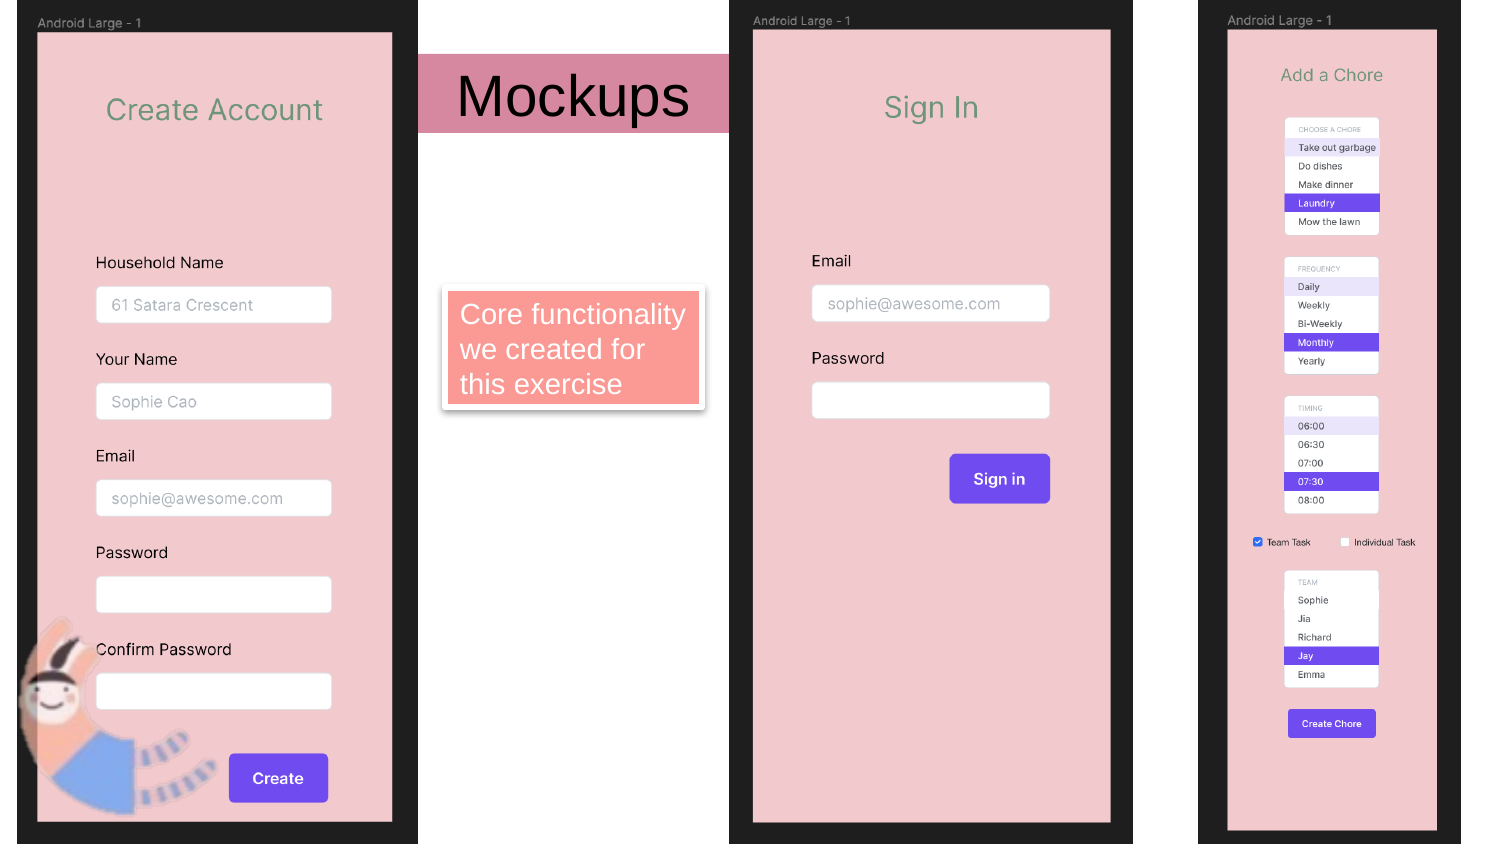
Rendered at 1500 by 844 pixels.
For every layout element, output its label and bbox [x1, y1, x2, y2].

text_box [1463, 0, 1500, 844]
text_box [0, 0, 1195, 844]
picture [1198, 0, 1461, 844]
